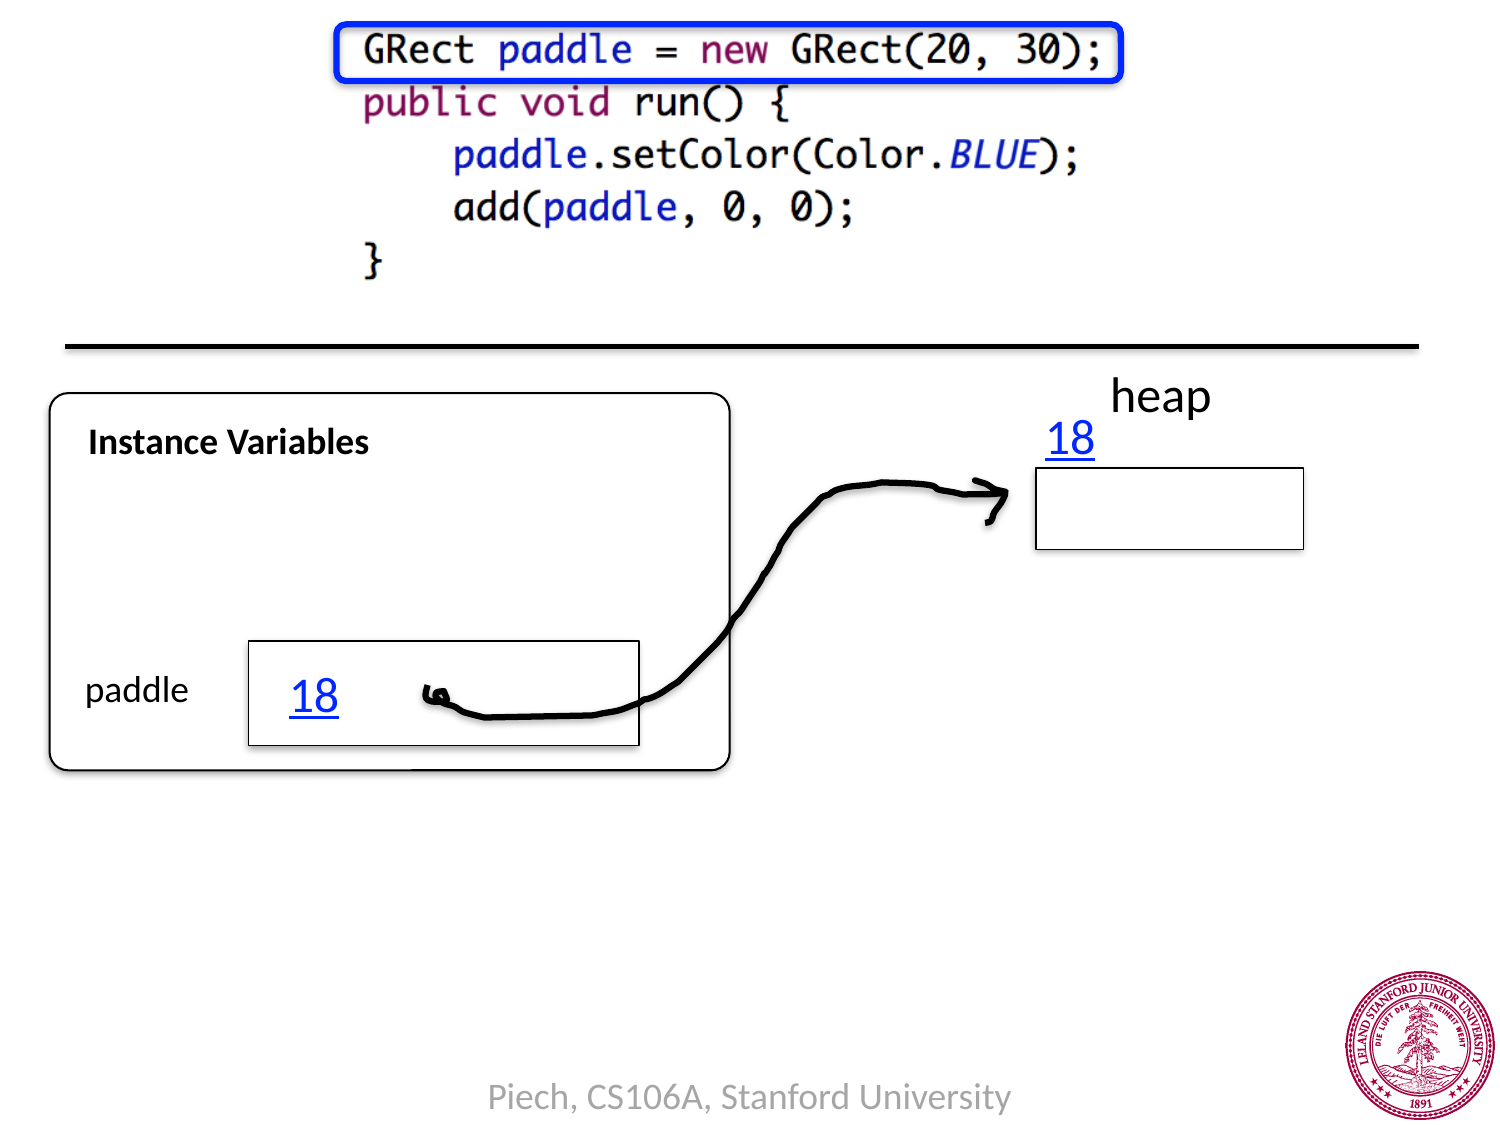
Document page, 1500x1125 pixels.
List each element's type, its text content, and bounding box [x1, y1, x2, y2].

text_box [48, 392, 731, 772]
picture [343, 3, 1118, 309]
text_box 18 [1029, 397, 1111, 472]
picture [1345, 971, 1495, 1120]
text_box [424, 479, 1007, 719]
text_box 18 [273, 654, 355, 730]
text_box [248, 640, 640, 746]
text_box [1035, 467, 1304, 550]
text_box paddle [69, 657, 205, 718]
text_box heap [1095, 355, 1227, 431]
text_box Instance Variables [73, 409, 385, 470]
